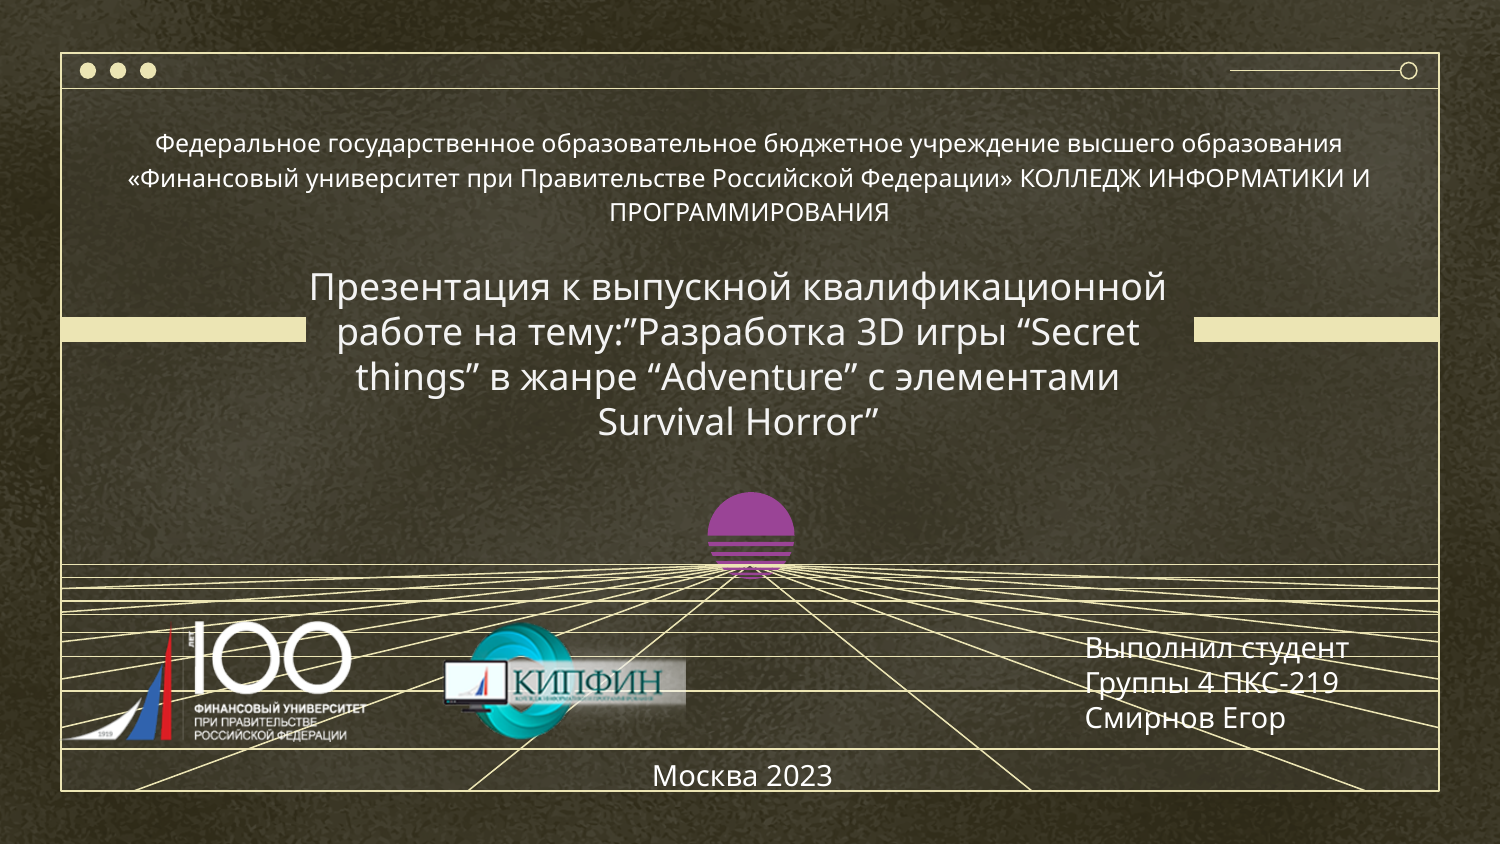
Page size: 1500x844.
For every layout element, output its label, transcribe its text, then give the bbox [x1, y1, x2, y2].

text_box Москва 2023 [636, 742, 863, 807]
text_box Презентация к выпускной квалификационной работе на тему:”Разработка 3D игры “Secret things” в жанре “Adventure” с элементами Survival Horror” [279, 248, 1197, 493]
text_box Федеральное государственное образовательное бюджетное учреждение высшего образования «Финансовый университет при Правительстве Российской Федерации» КОЛЛЕДЖ ИНФОРМАТИКИ И ПРОГРАММИРОВАНИЯ [59, 108, 1441, 242]
picture [59, 620, 367, 743]
text_box Выполнил студент Группы 4 ПКС-219 Смирнов Егор [1069, 621, 1441, 742]
picture [430, 620, 686, 743]
